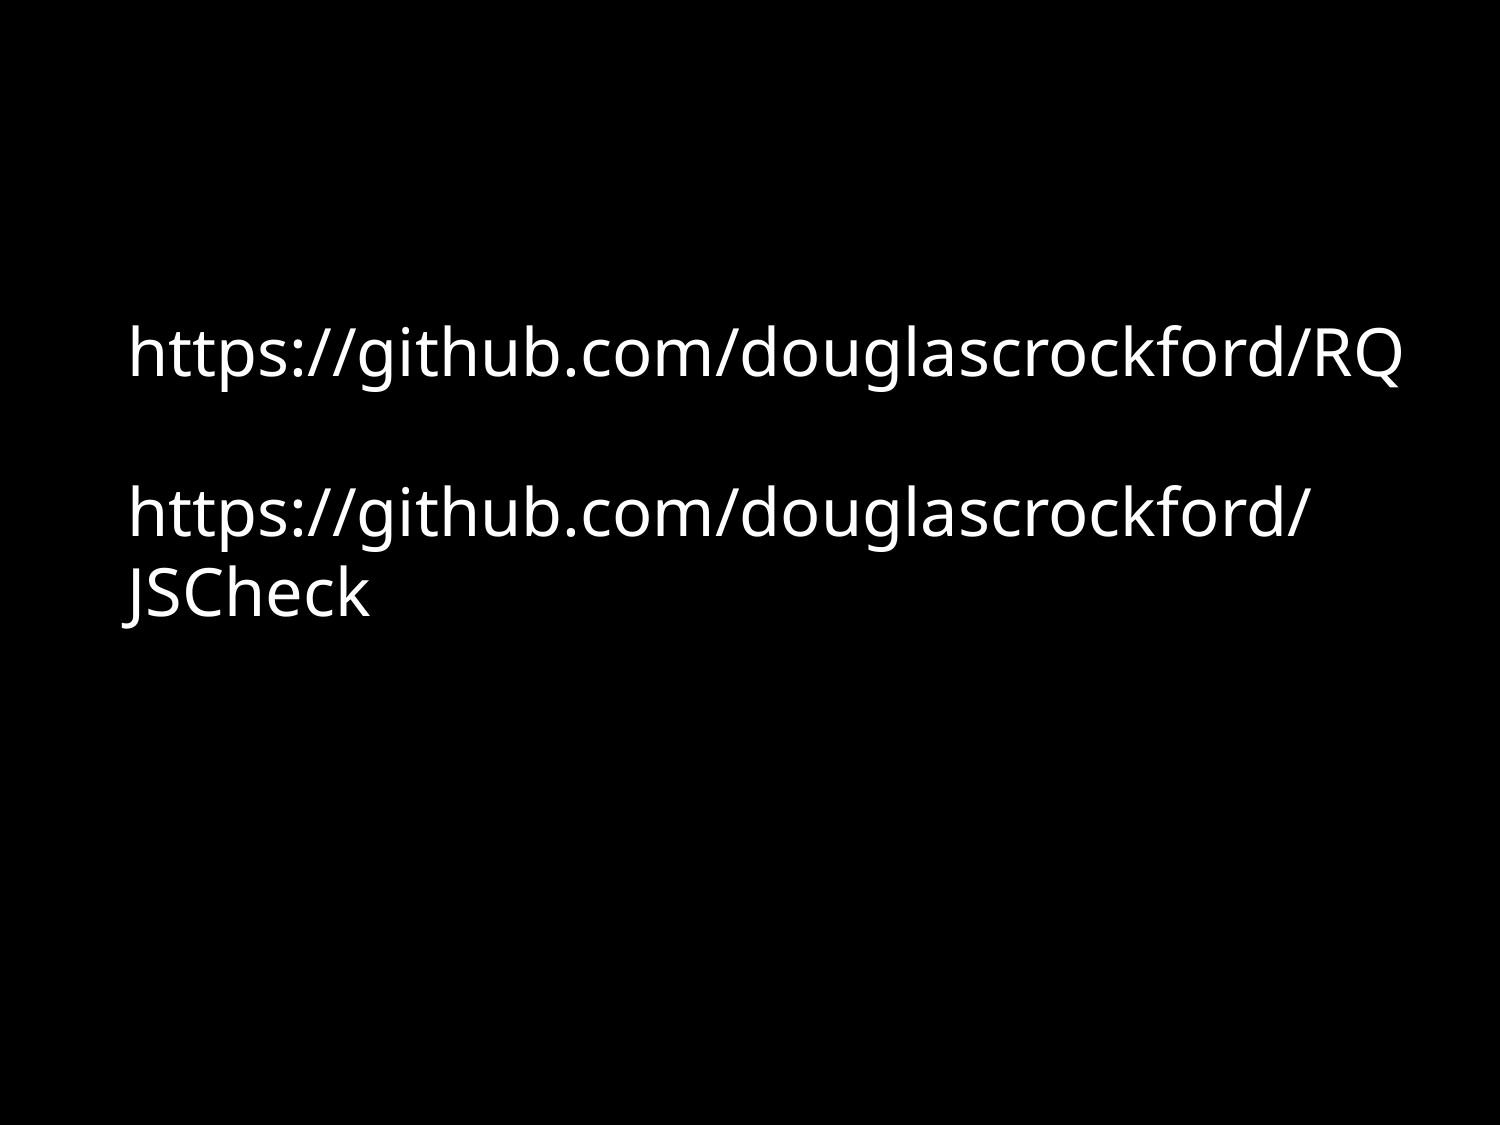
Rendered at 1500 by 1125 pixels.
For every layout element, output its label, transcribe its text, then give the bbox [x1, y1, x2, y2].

title https://github.com/douglascrockford/RQ https://github.com/douglascrockford/JSCheck [112, 349, 1500, 591]
